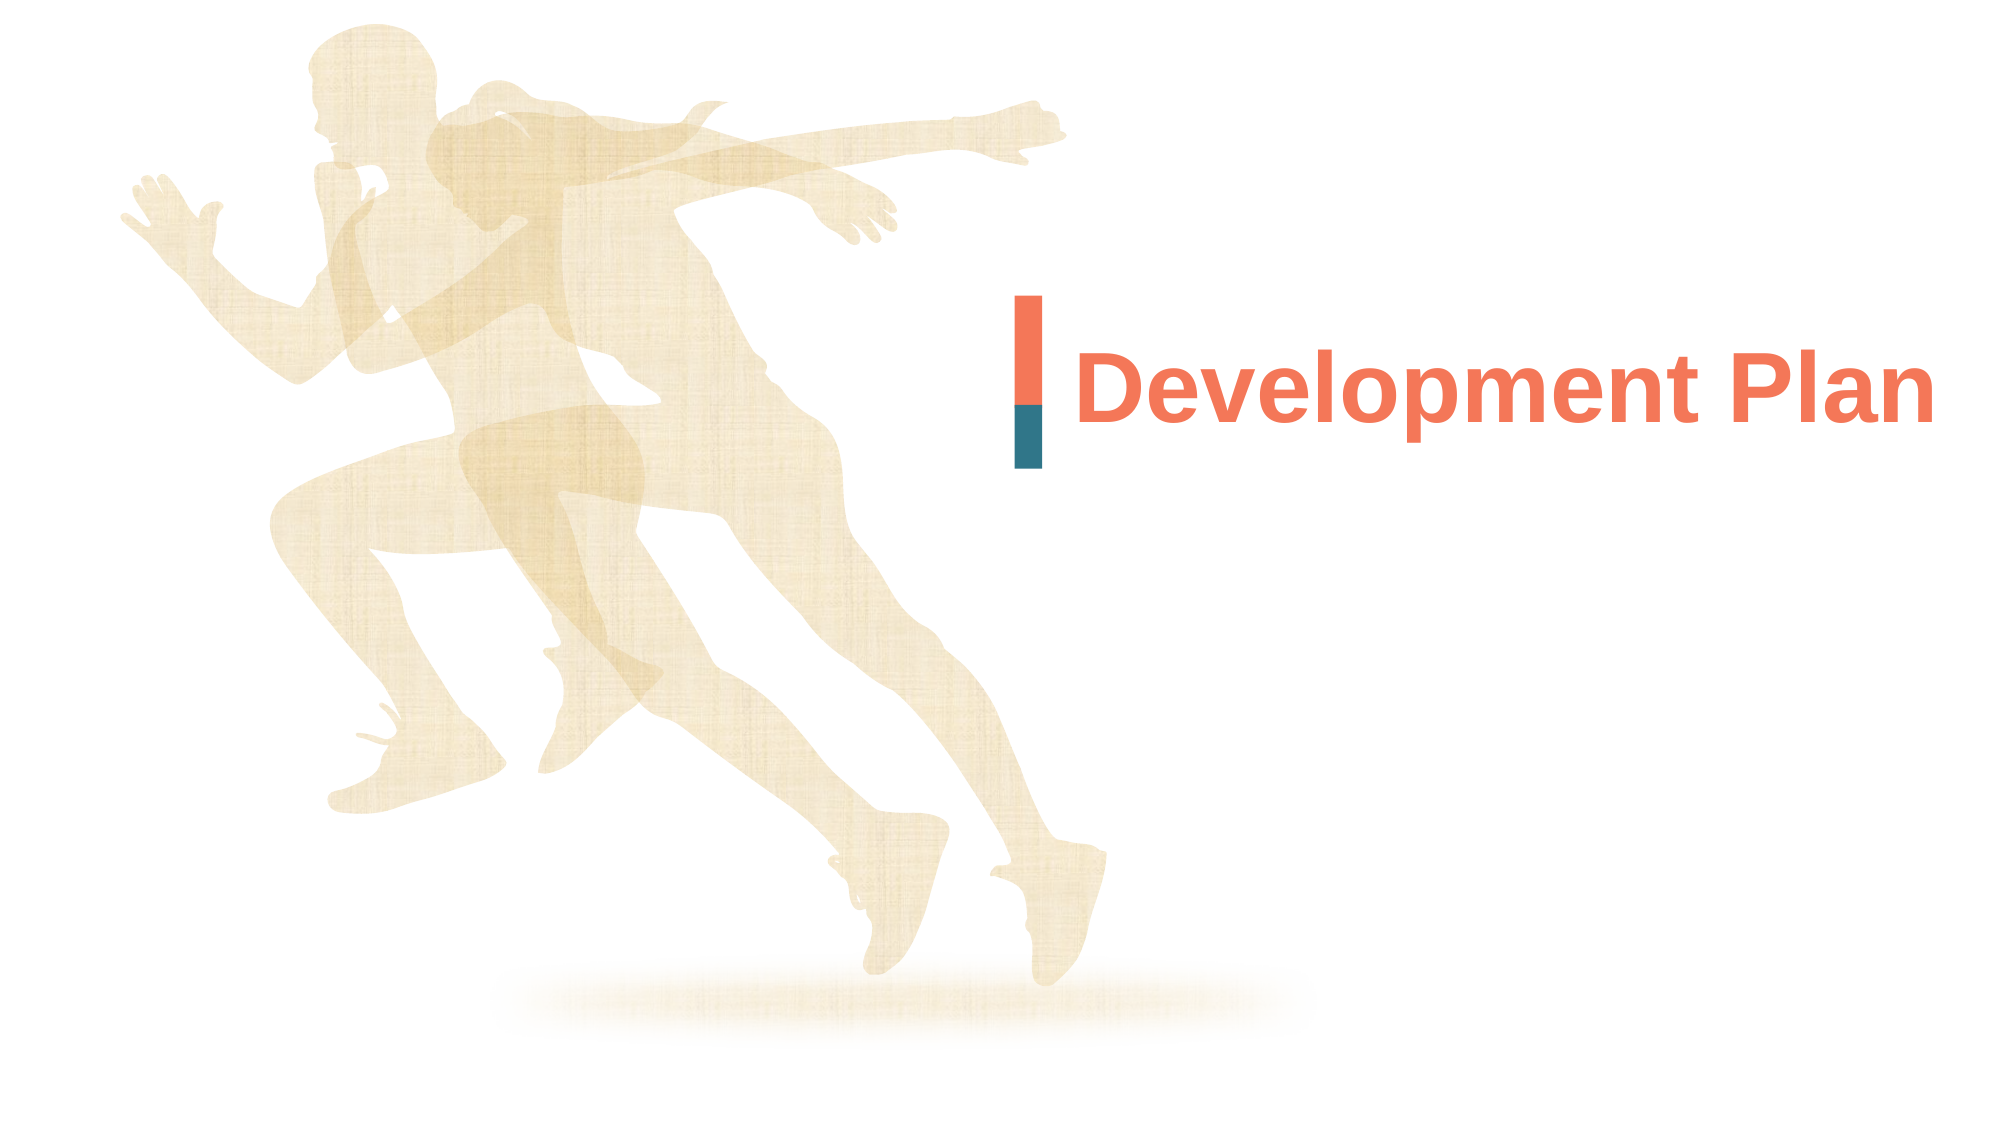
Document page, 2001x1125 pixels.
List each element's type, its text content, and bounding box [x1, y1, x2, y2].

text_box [120, 24, 1466, 1050]
text_box [1466, 408, 1892, 471]
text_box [1014, 295, 1043, 469]
text_box Development Plan [1466, 315, 1977, 450]
